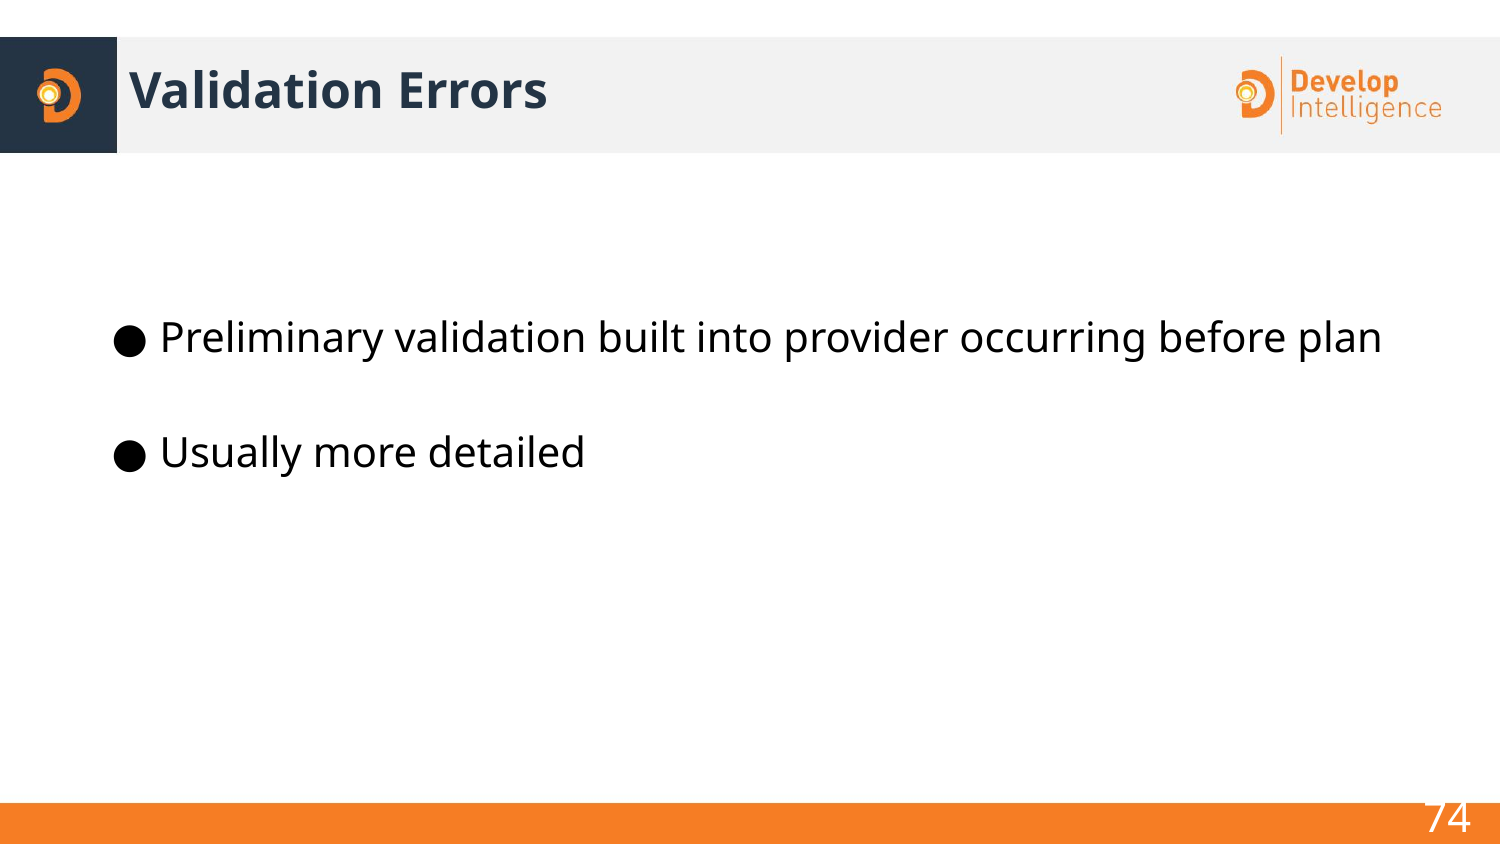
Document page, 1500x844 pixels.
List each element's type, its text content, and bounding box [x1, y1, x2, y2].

slide_number 74 [1396, 800, 1499, 838]
title Validation Errors [118, 36, 1500, 148]
list Preliminary validation built into provider occurring before plan Usually more detailed [103, 297, 1397, 715]
picture [0, 0, 1500, 844]
